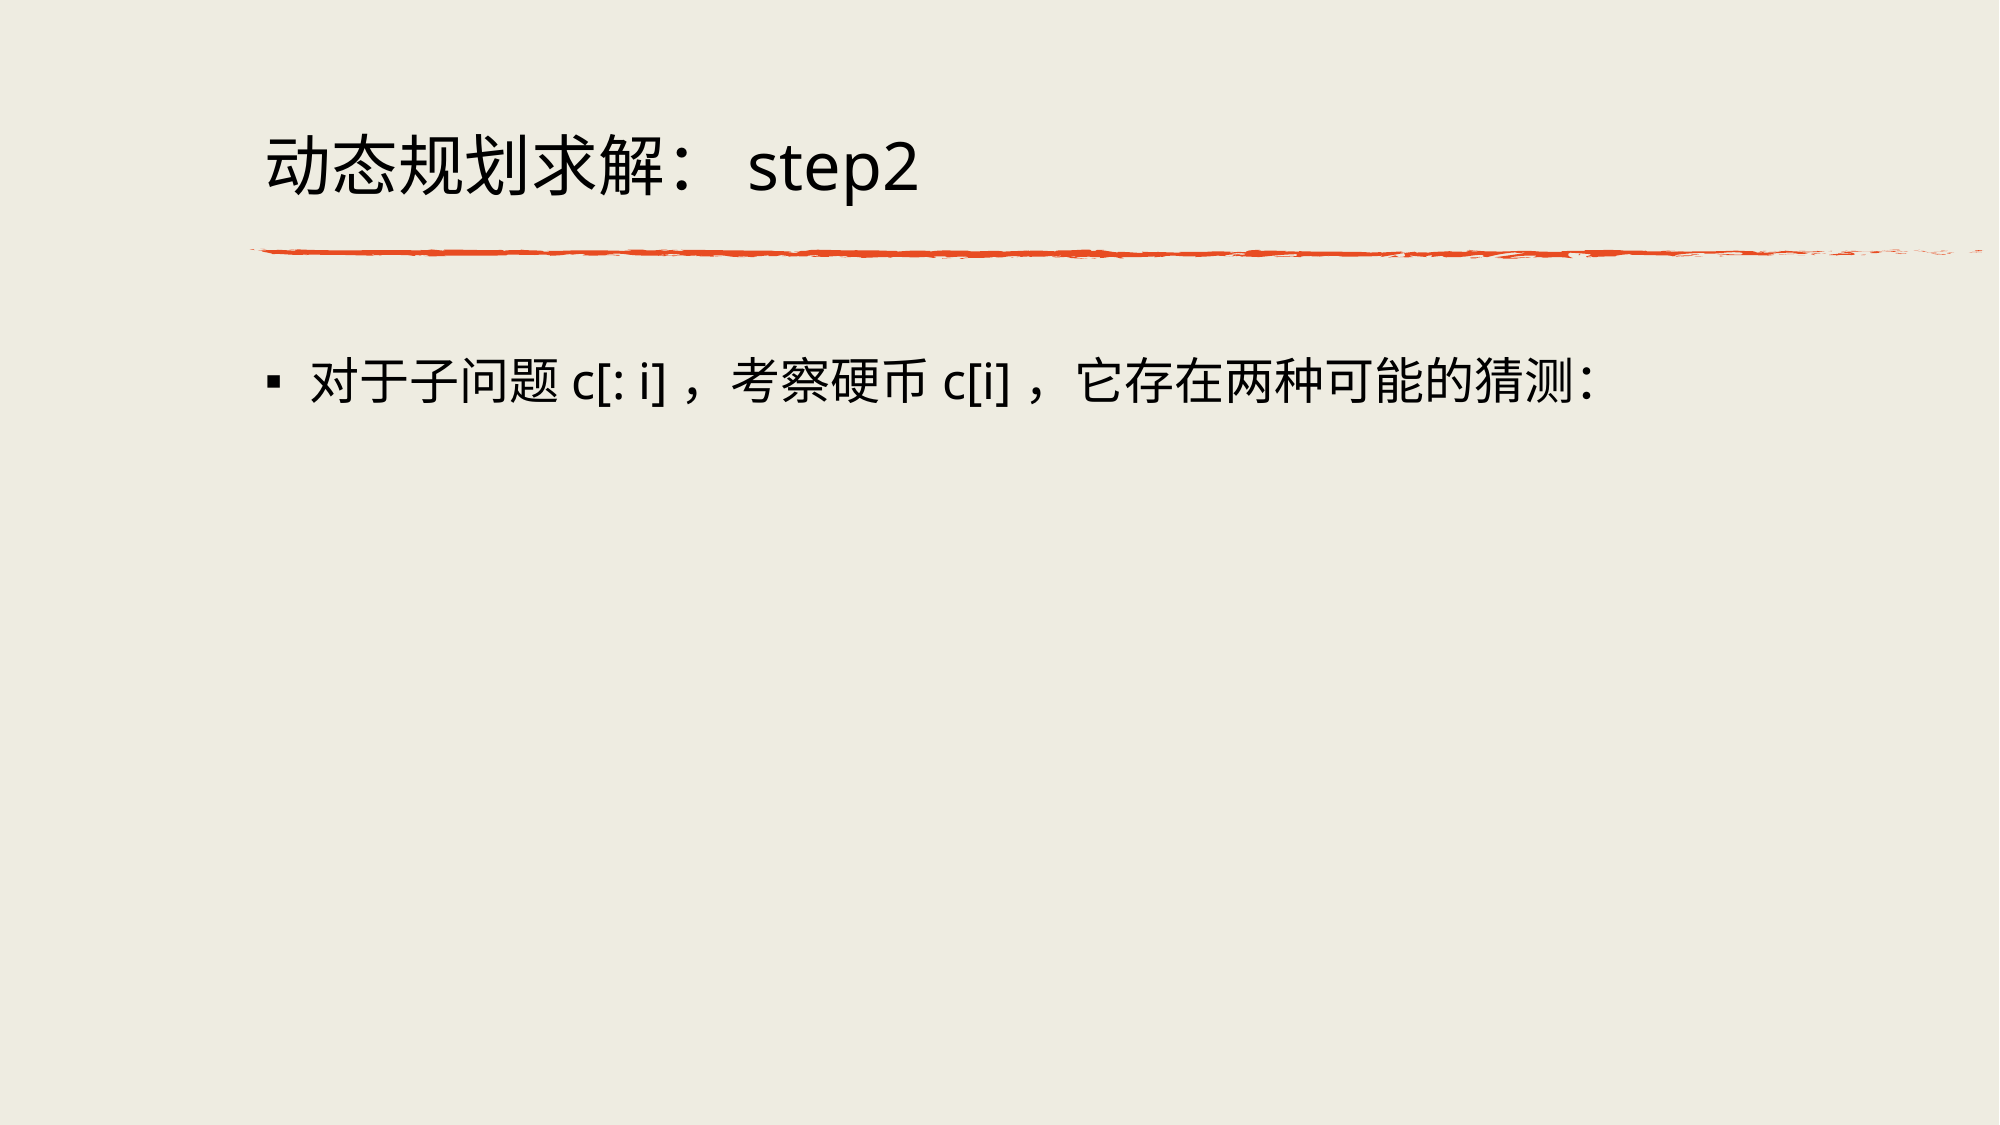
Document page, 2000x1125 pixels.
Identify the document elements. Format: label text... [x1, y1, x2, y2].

title 动态规划求解：step2 [249, 45, 1750, 213]
list 对于⼦问题c[: i]，考察硬币c[i]，它存在两种可能的猜测： [249, 312, 1750, 1013]
